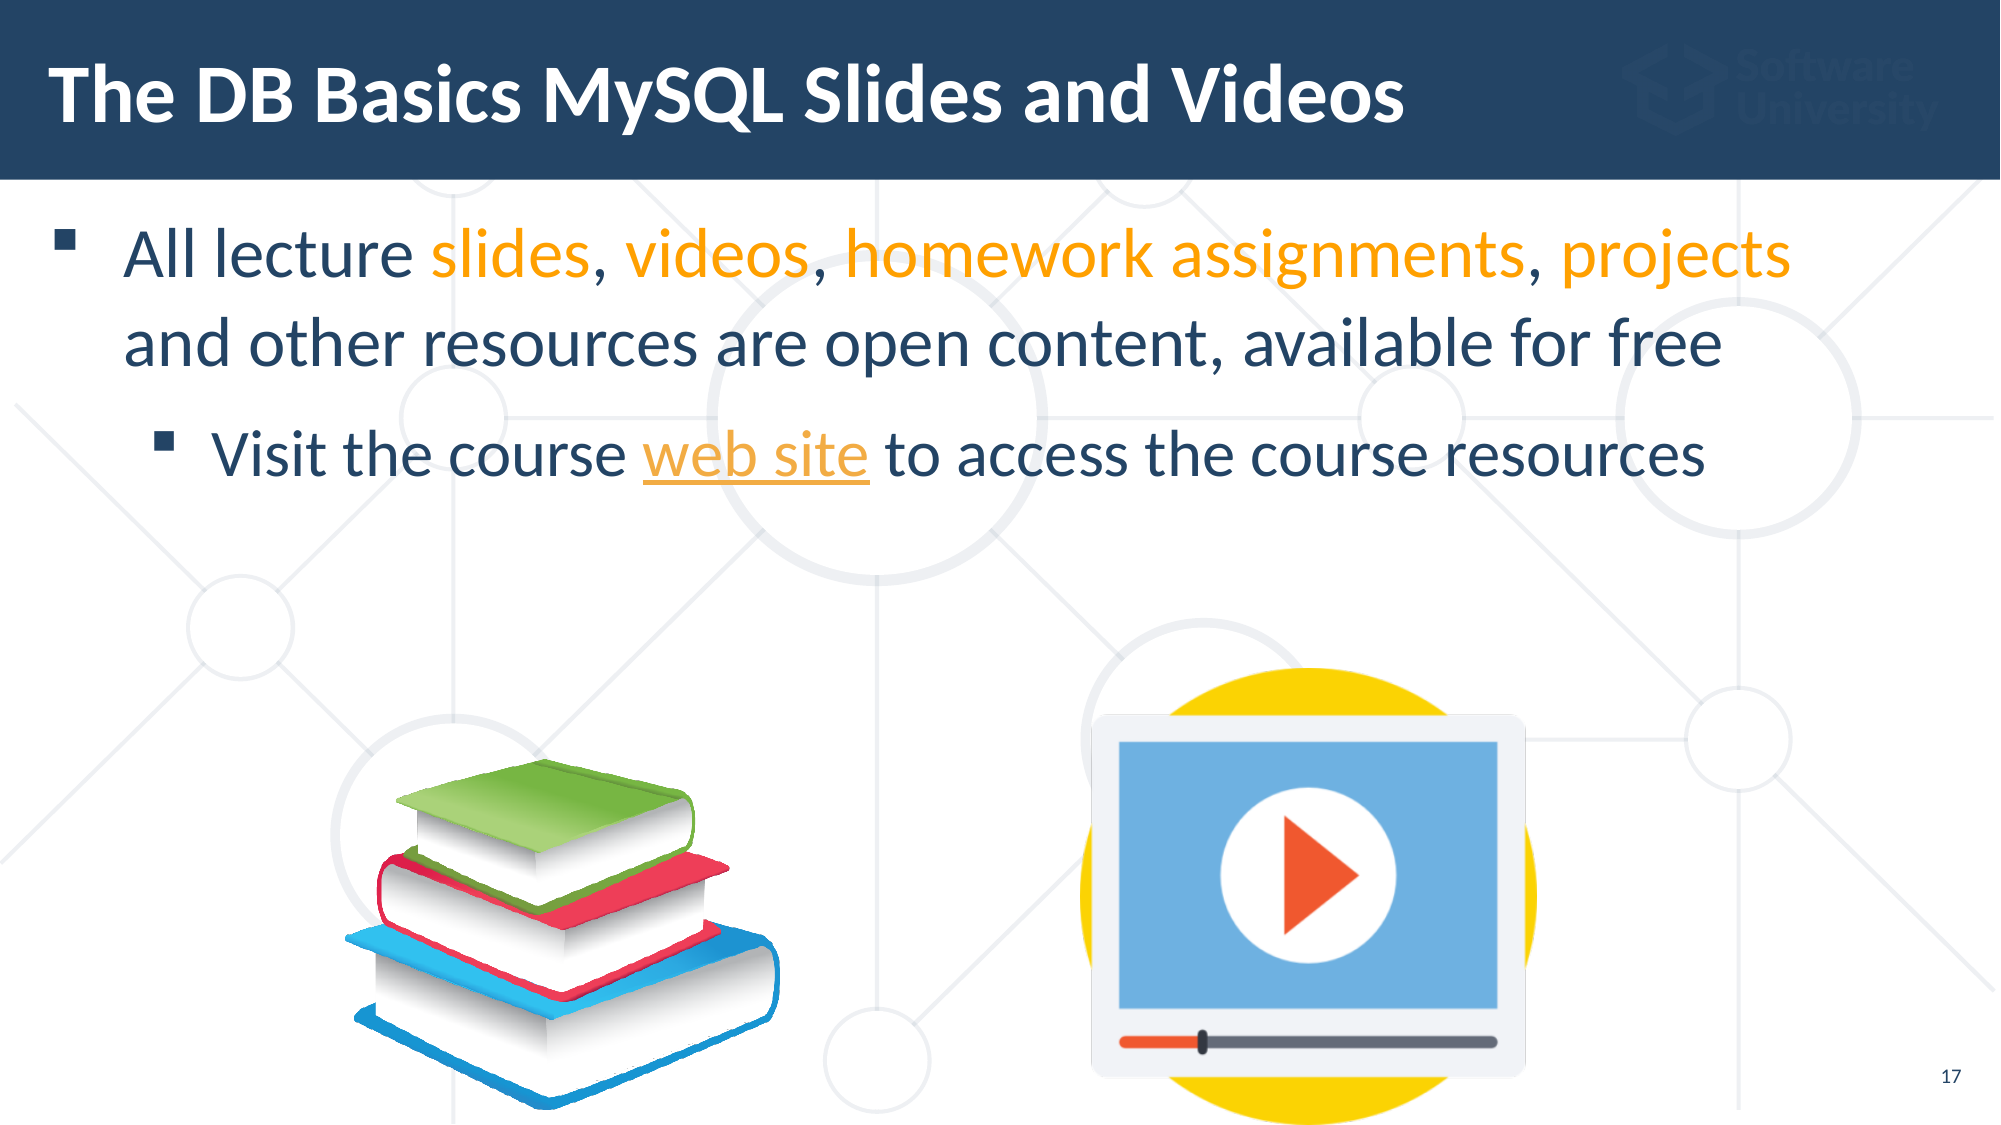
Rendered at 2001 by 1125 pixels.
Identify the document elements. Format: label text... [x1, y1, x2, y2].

picture [1079, 668, 1537, 1125]
text_box All lecture slides, videos, homework assignments, projects and other resources are open content, available for free Visit the course web site to access the course resources [31, 196, 1970, 1050]
picture [344, 759, 780, 1111]
text_box The DB Basics MySQL Slides and Videos [31, 16, 1591, 162]
text_box <number> [1897, 1049, 1968, 1100]
